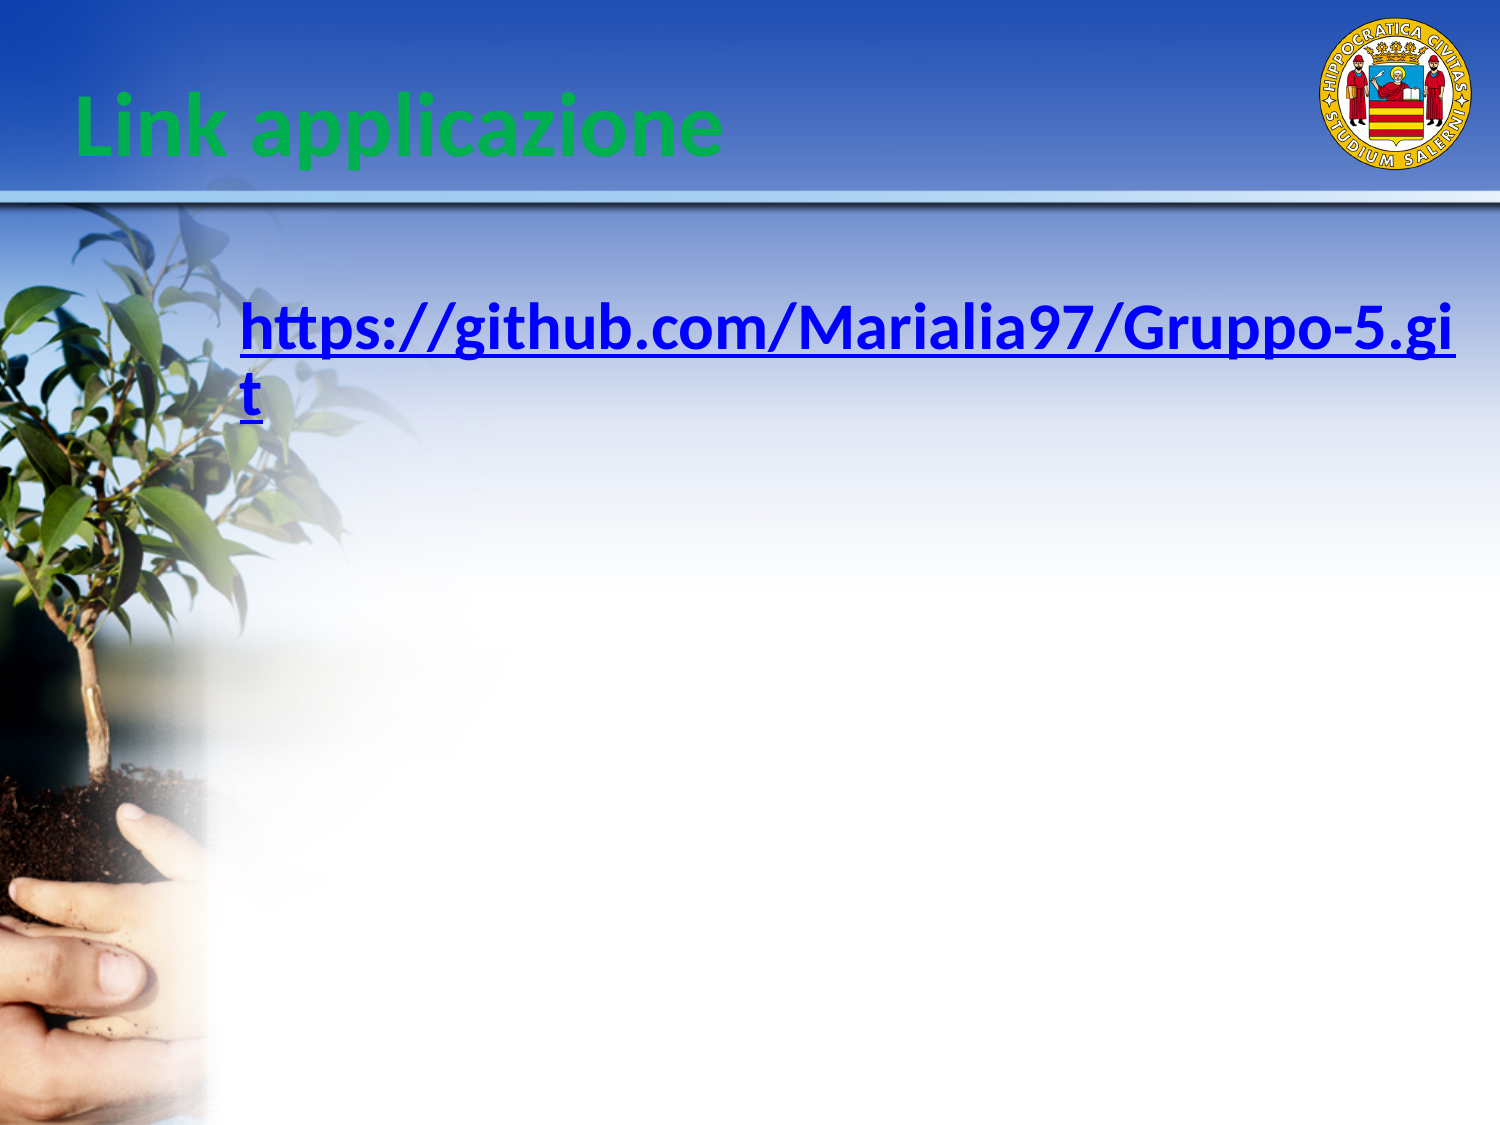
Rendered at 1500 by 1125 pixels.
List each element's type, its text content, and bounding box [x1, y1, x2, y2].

title Link applicazione [0, 26, 1075, 214]
list https://github.com/Marialia97/Gruppo-5.git [224, 275, 1475, 1018]
picture [0, 0, 1500, 1125]
